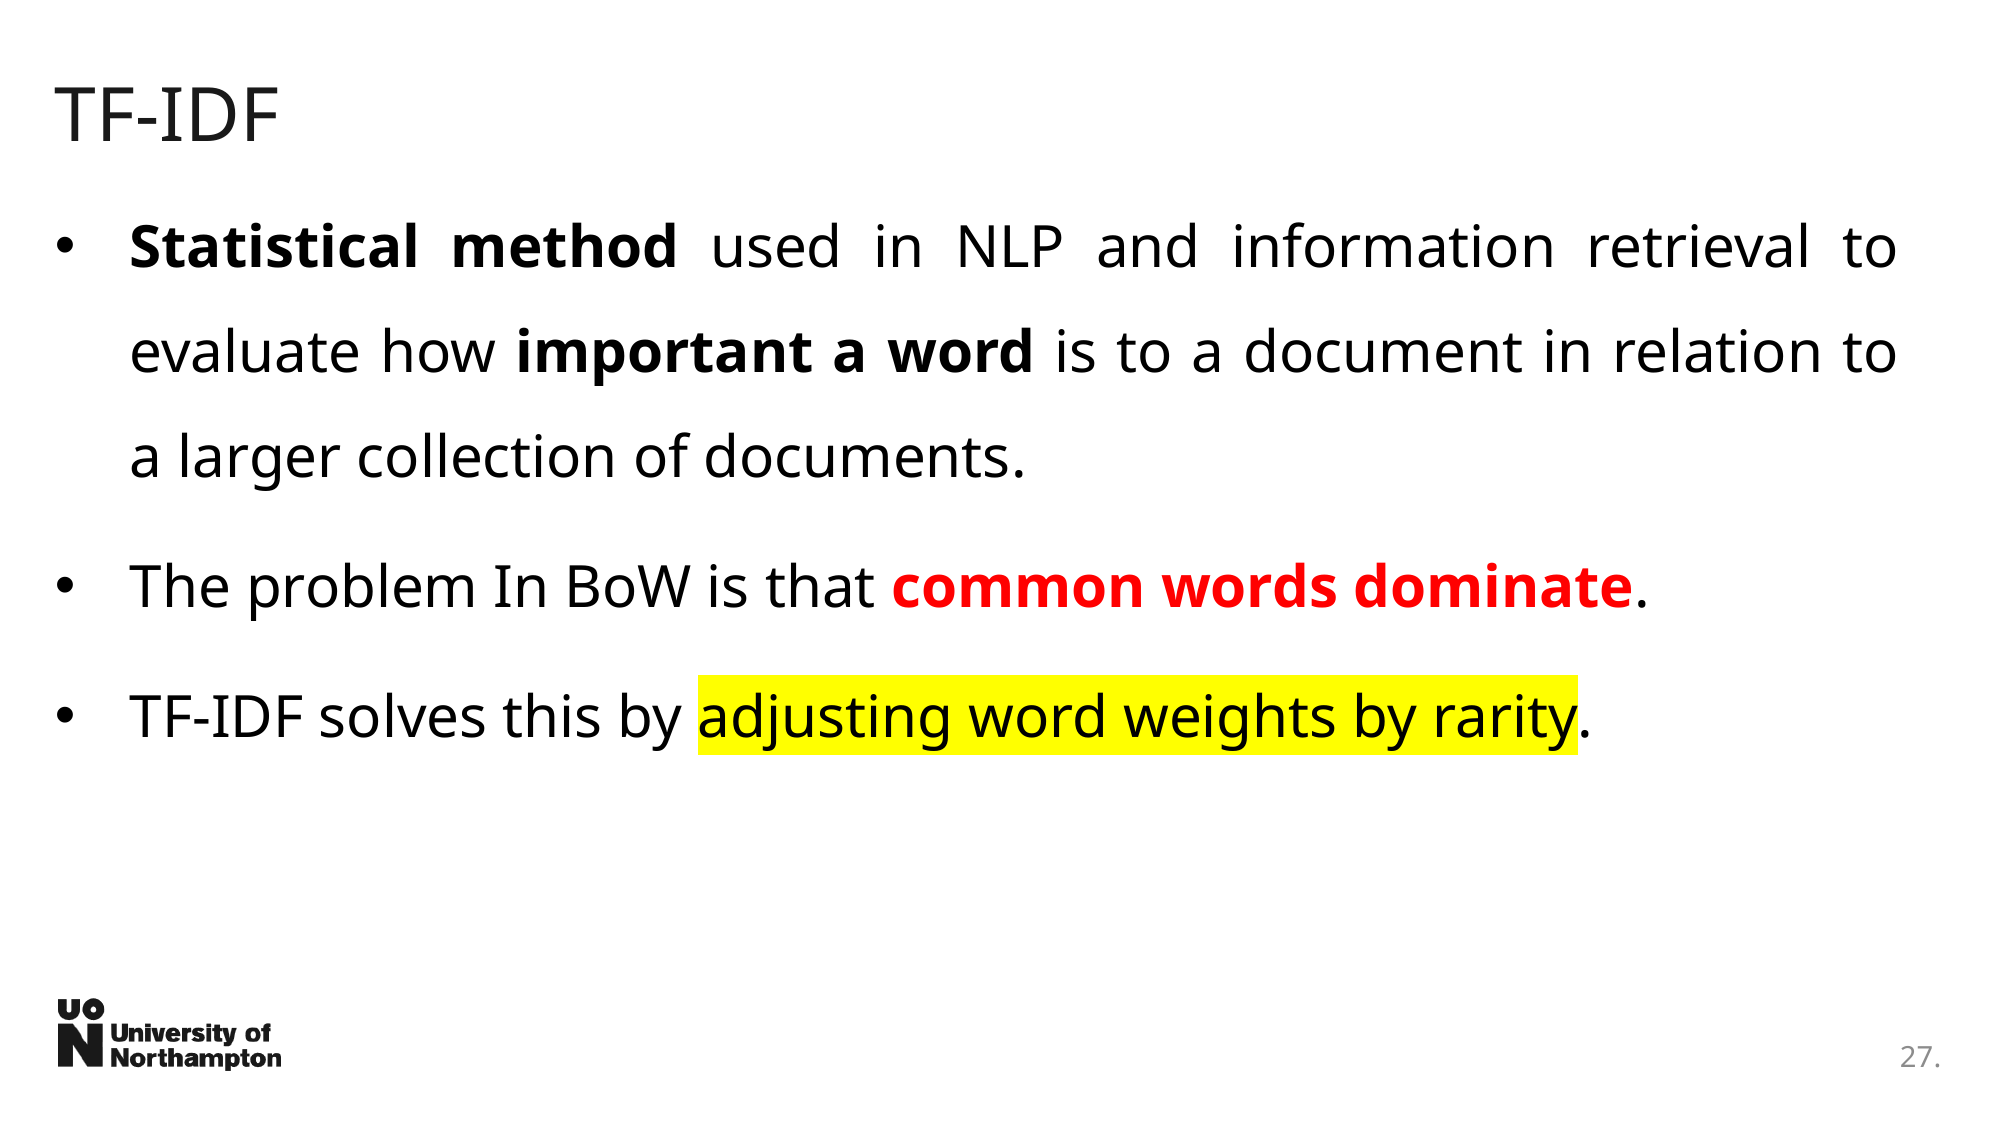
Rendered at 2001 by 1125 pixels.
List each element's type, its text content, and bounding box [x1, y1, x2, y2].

title TF-IDF [39, 69, 1765, 167]
slide_number 27. [1743, 1027, 1957, 1087]
picture [58, 998, 281, 1071]
text_box Statistical method used in NLP and information retrieval to evaluate how important a word is to a document in relation to a larger collection of documents. The problem In BoW is that common words dominate. TF-IDF solves this by adjusting word weights by rarity. [39, 167, 1914, 910]
